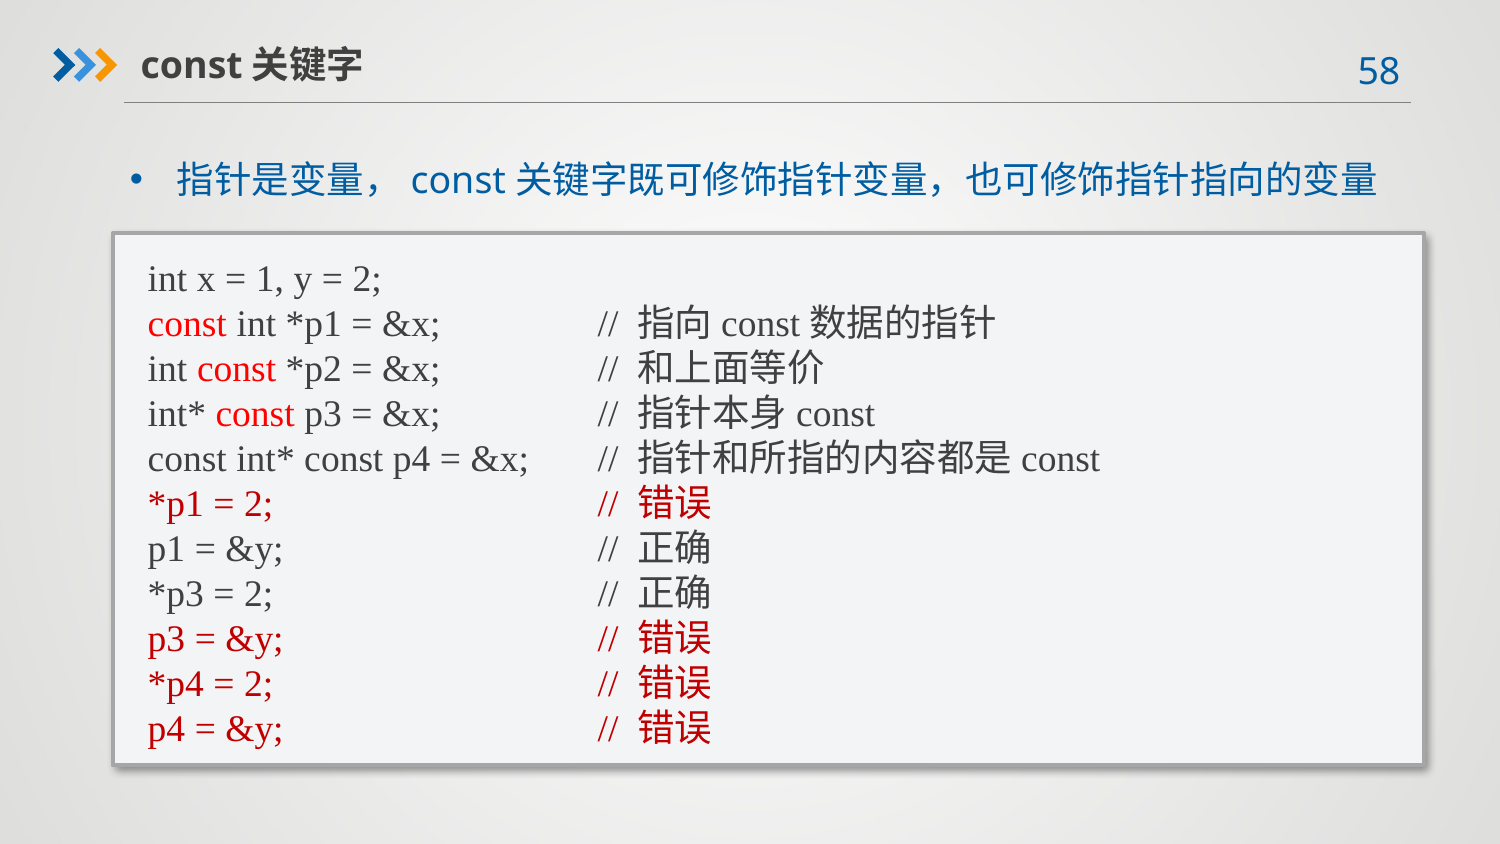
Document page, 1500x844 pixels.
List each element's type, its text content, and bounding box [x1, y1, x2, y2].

text_box const关键字 [140, 32, 550, 95]
text_box 指针是变量，const关键字既可修饰指针变量，也可修饰指针指向的变量 [115, 126, 1412, 209]
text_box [112, 233, 1425, 766]
picture [0, 0, 1500, 844]
